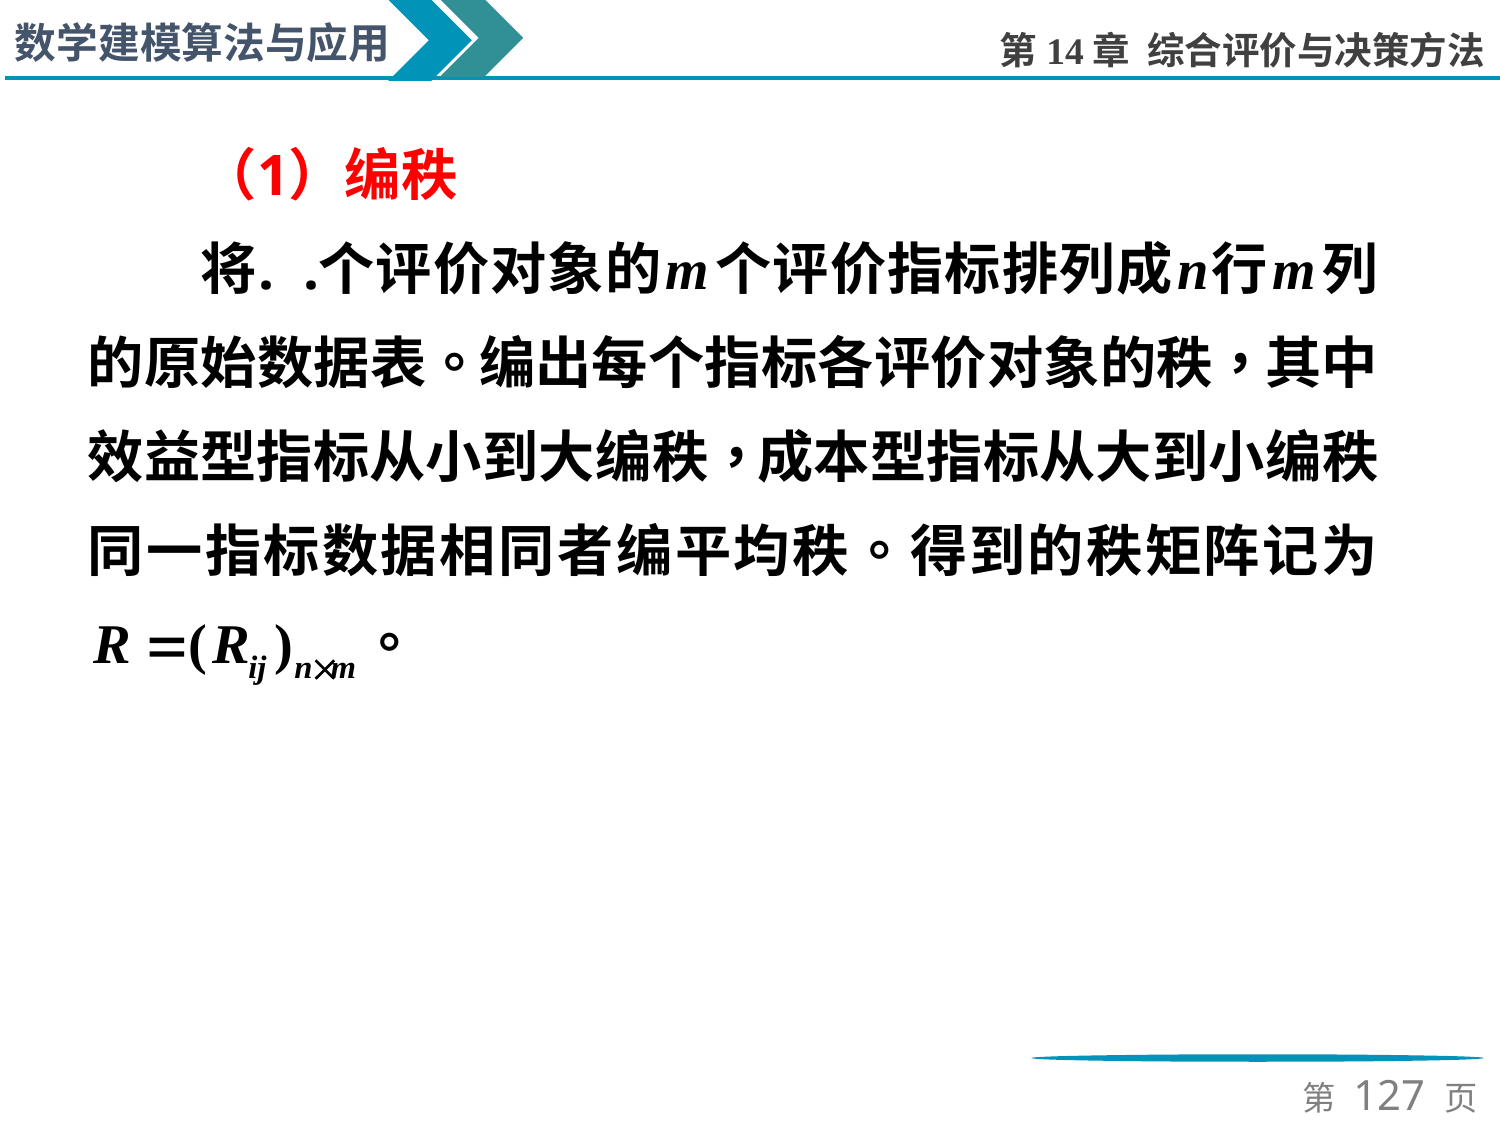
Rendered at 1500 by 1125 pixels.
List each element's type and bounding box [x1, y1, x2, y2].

text_box [87, 131, 1378, 696]
